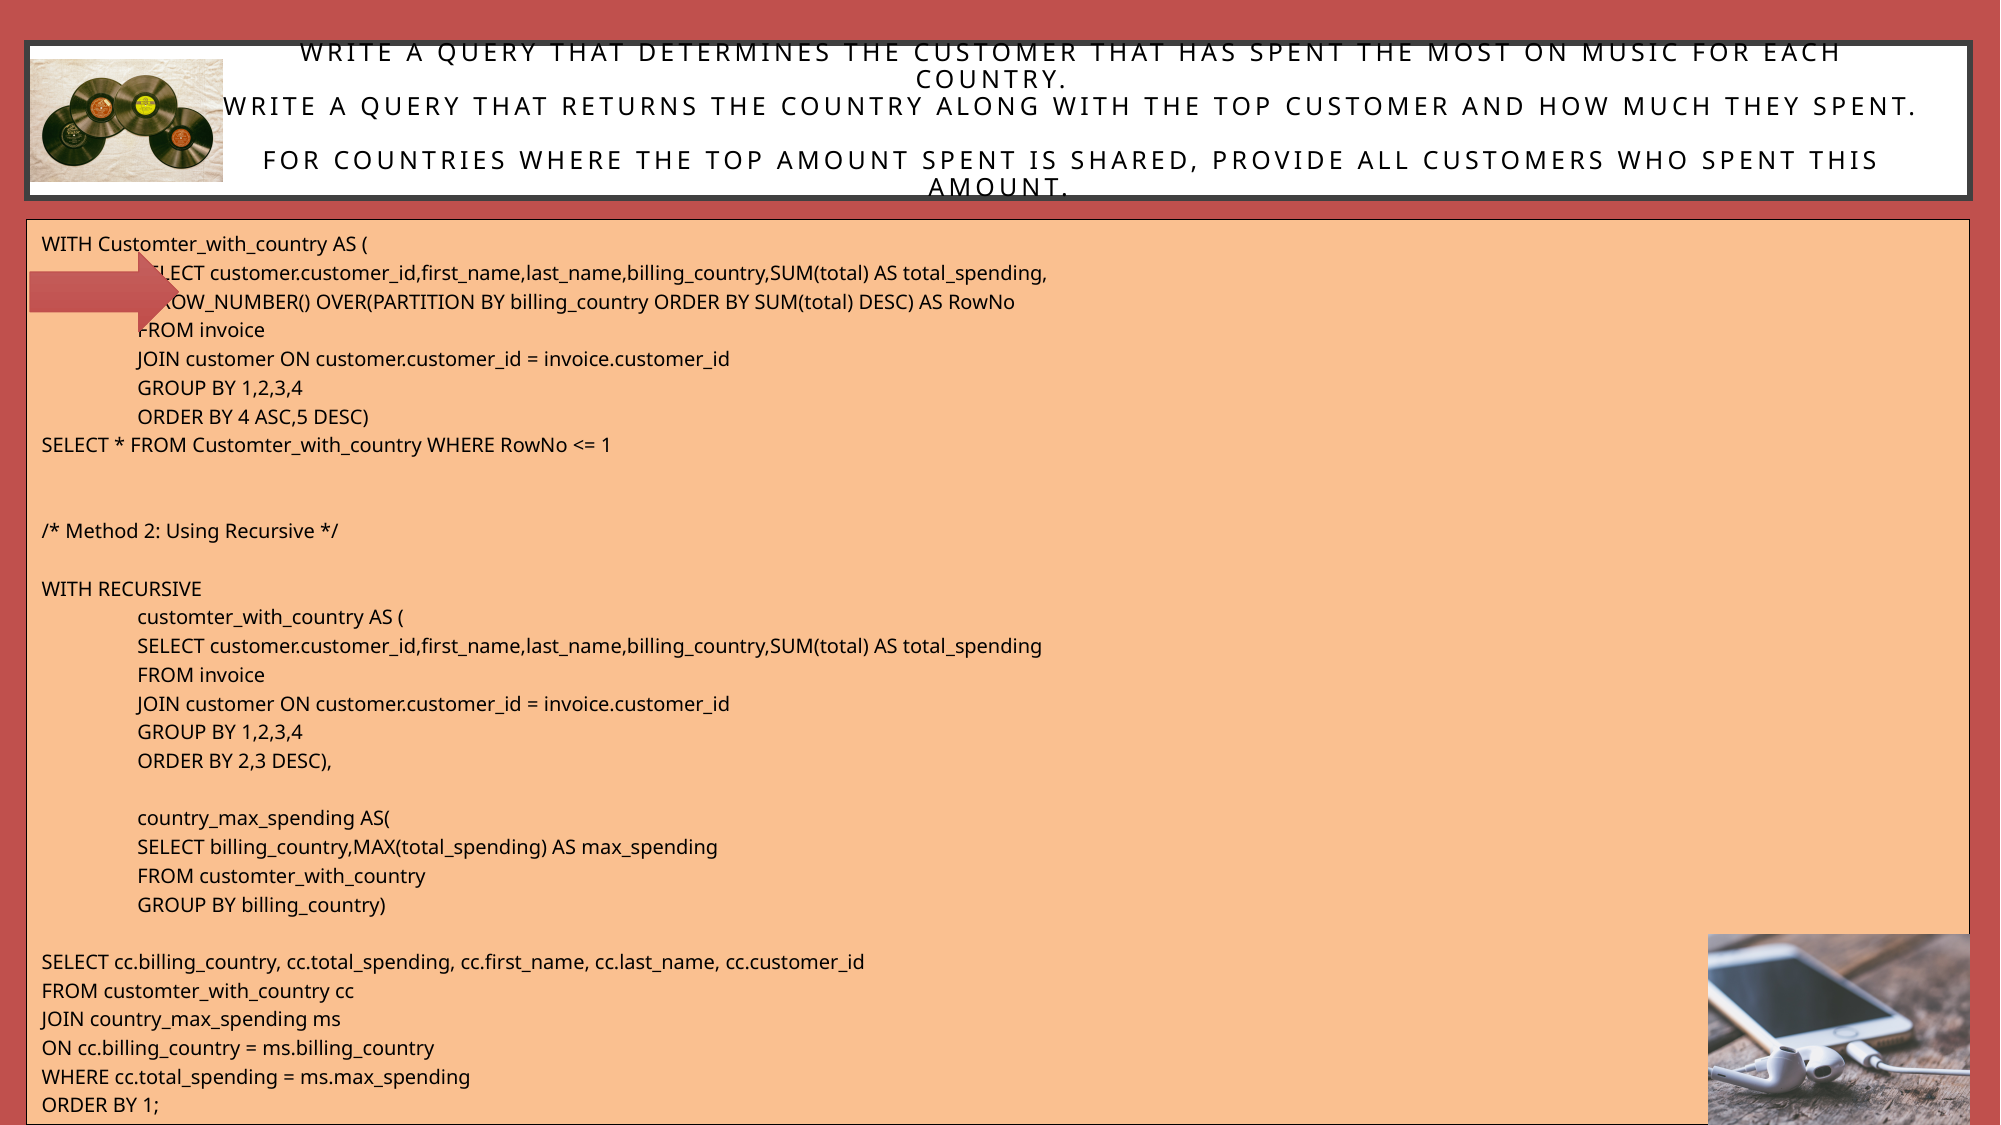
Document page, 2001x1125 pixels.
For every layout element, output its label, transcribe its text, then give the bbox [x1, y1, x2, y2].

title Write a query that determines the customer that has spent the most on music for each country. Write a query that returns the country along with the top customer and how much they spent. For countries where the top amount spent is shared, provide all customers who spent this amount. [24, 40, 1973, 201]
text_box [29, 251, 179, 333]
picture [29, 59, 223, 183]
subtitle WITH Customter_with_country AS ( SELECT customer.customer_id,first_name,last_name,billing_country,SUM(total) AS total_spending, ROW_NUMBER() OVER(PARTITION BY billing_country ORDER BY SUM(total) DESC) AS RowNo FROM invoice JOIN customer ON customer.customer_id = invoice.customer_id GROUP BY 1,2,3,4 ORDER BY 4 ASC,5 DESC) SELECT * FROM Customter_with_country WHERE RowNo <= 1 /* Method 2: Using Recursive */ WITH RECURSIVE customter_with_country AS ( SELECT customer.customer_id,first_name,last_name,billing_country,SUM(total) AS total_spending FROM invoice JOIN customer ON customer.customer_id = invoice.customer_id GROUP BY 1,2,3,4 ORDER BY 2,3 DESC), country_max_spending AS( SELECT billing_country,MAX(total_spending) AS max_spending FROM customter_with_country GROUP BY billing_country) SELECT cc.billing_country, cc.total_spending, cc.first_name, cc.last_name, cc.customer_id FROM customter_with_country cc JOIN country_max_spending ms ON cc.billing_country = ms.billing_country WHERE cc.total_spending = ms.max_spending ORDER BY 1; [26, 219, 1970, 1125]
picture [1708, 934, 1970, 1125]
